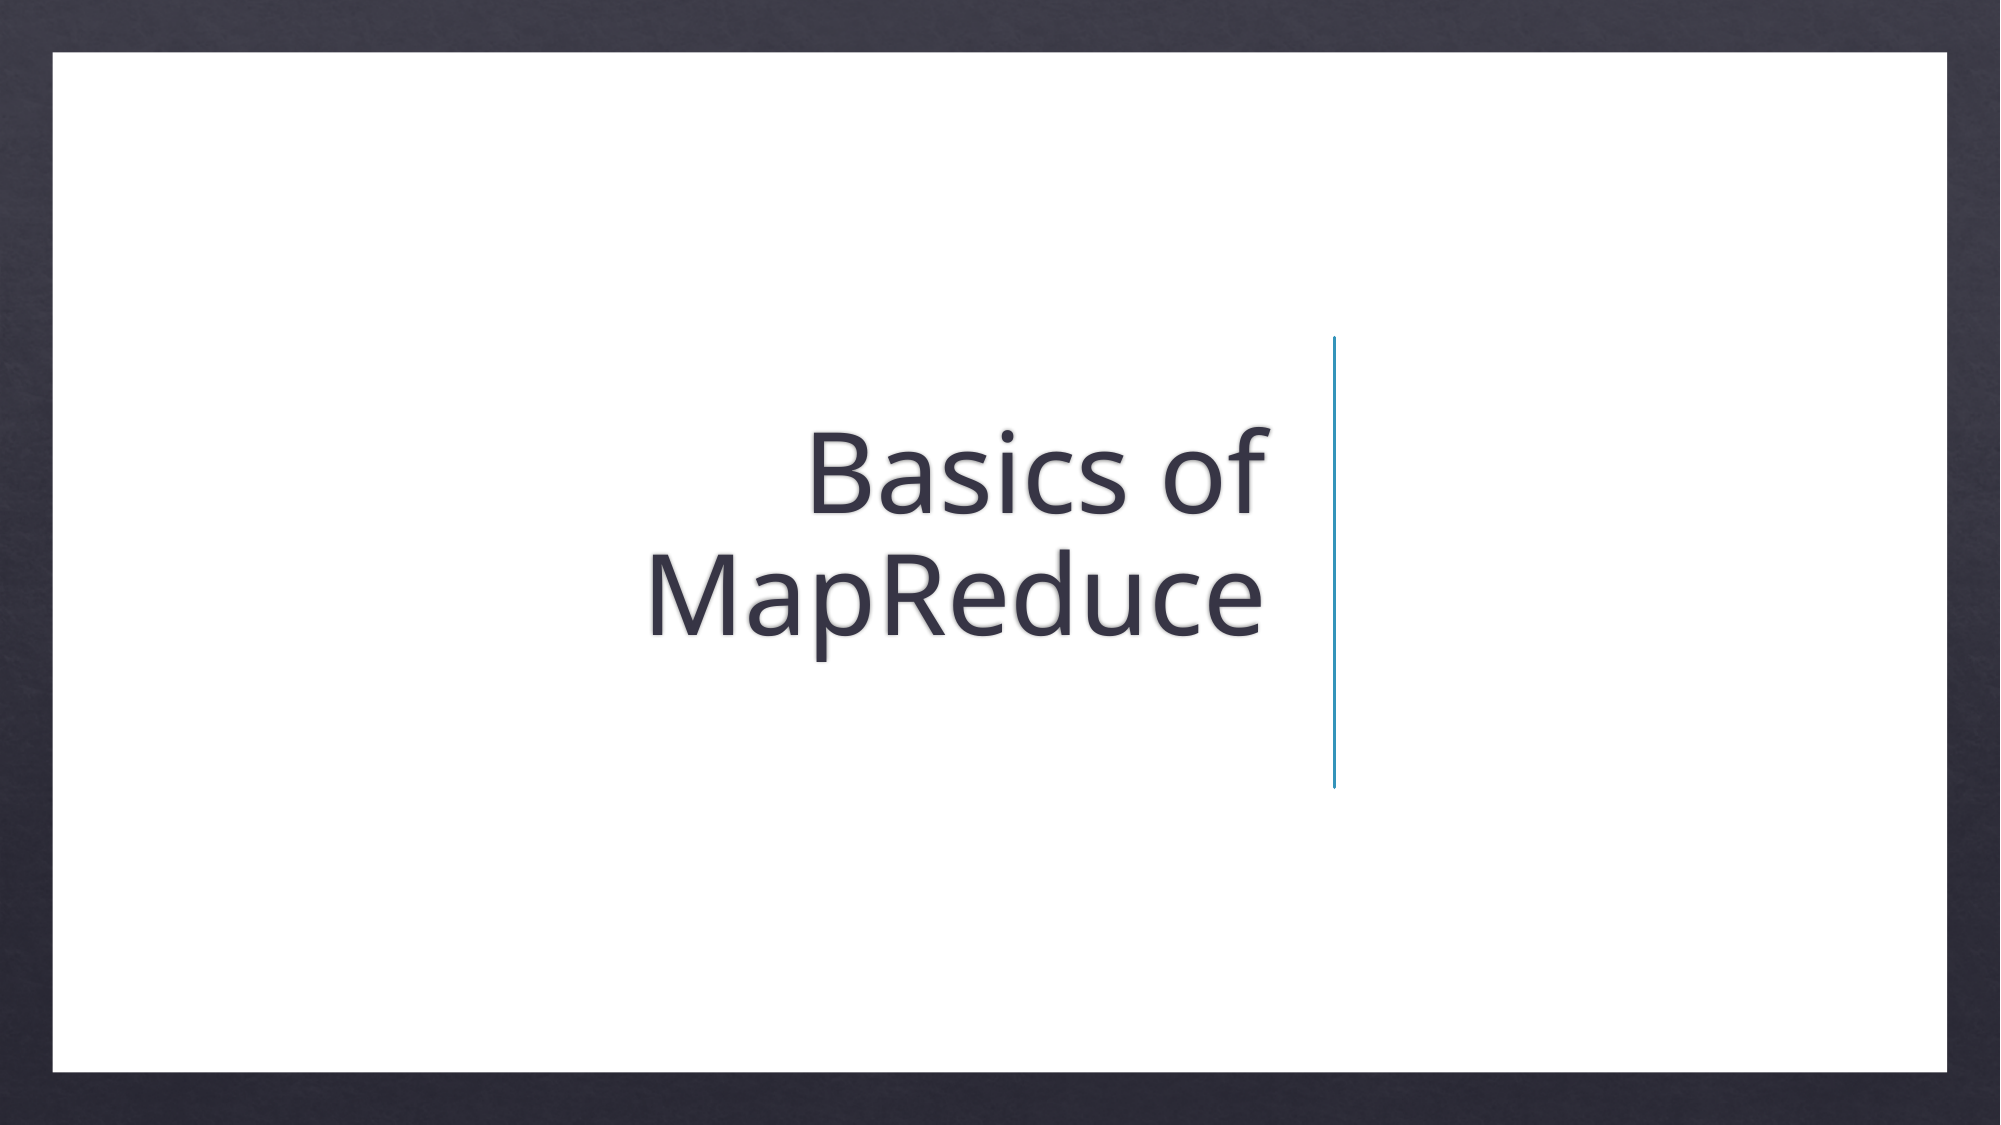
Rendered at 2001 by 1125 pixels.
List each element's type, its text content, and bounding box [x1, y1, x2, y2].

text_box [51, 51, 1948, 1074]
title Basics of MapReduce [151, 158, 1282, 918]
text_box [0, 0, 2000, 1125]
